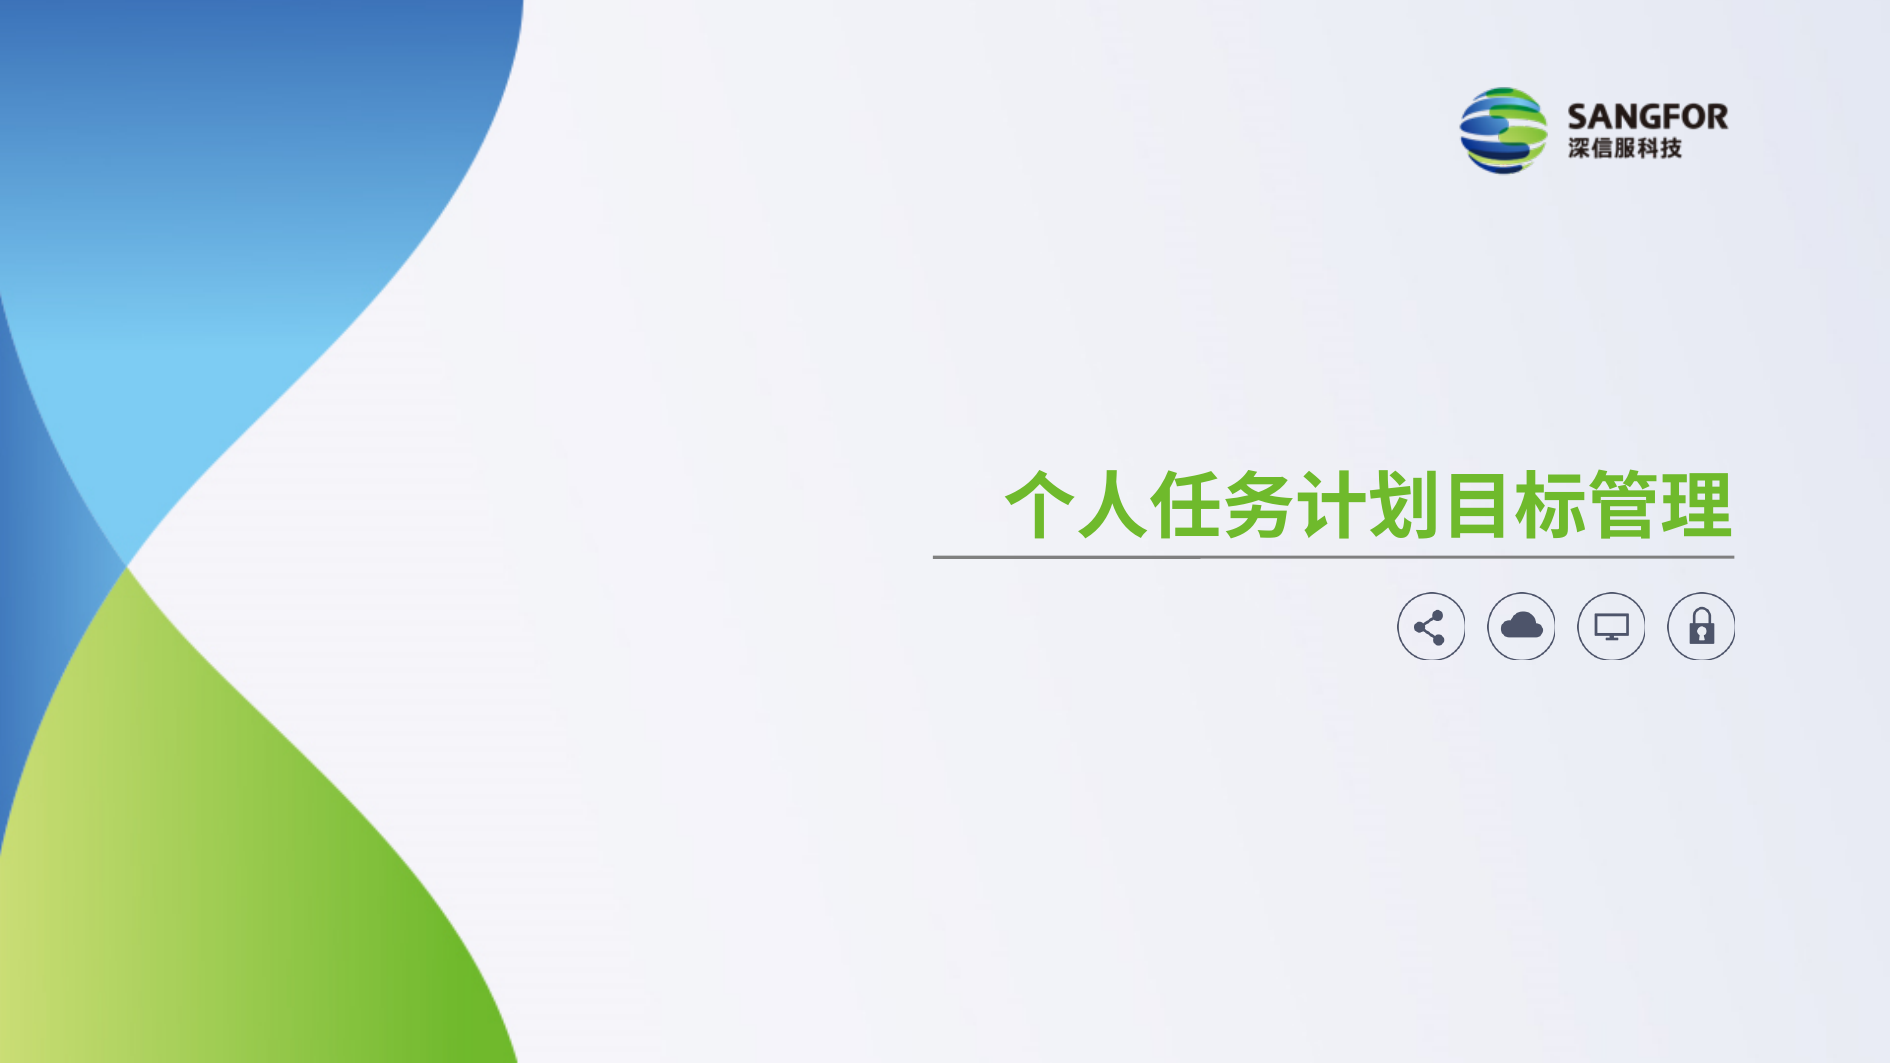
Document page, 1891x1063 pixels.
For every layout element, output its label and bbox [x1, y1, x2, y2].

text_box [1397, 592, 1735, 660]
picture [0, 0, 1891, 1063]
